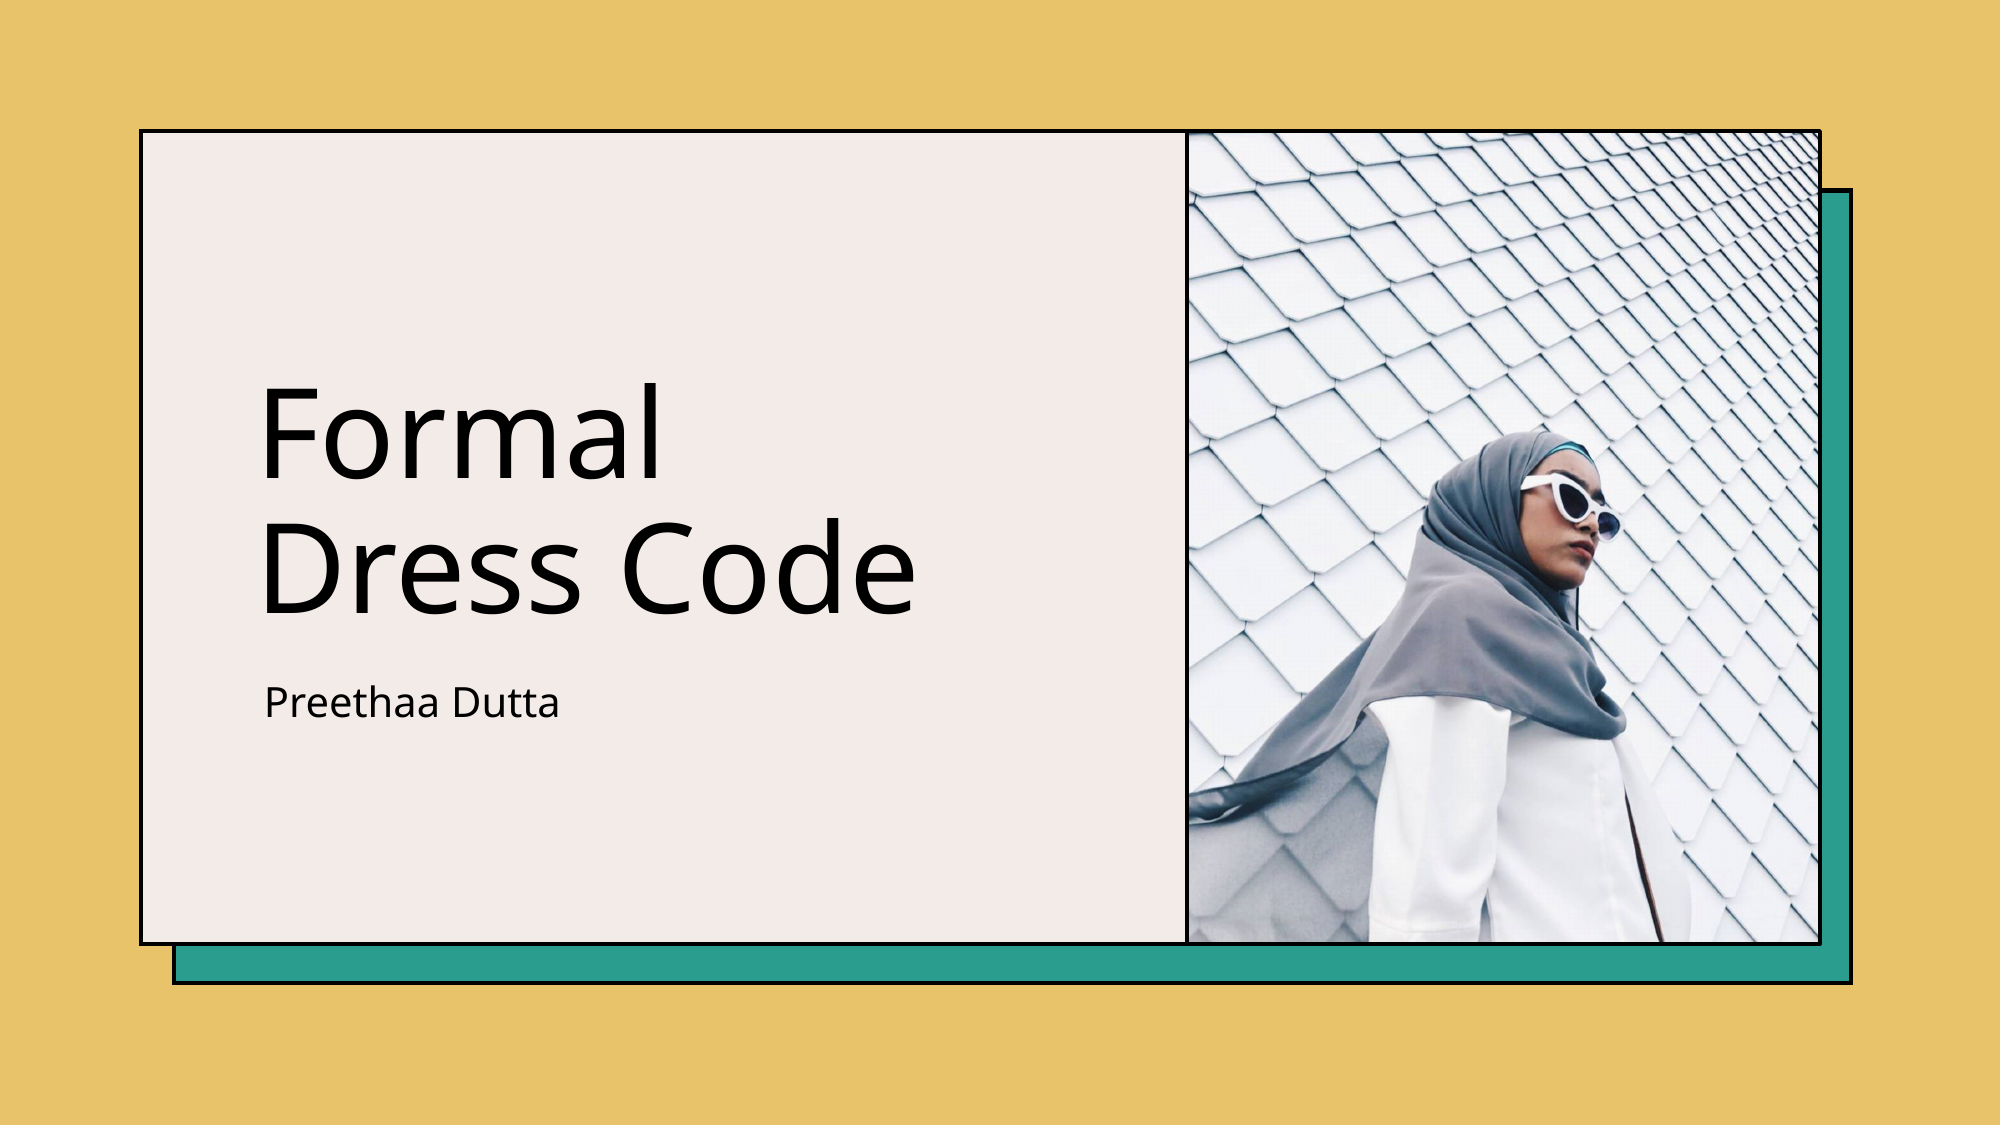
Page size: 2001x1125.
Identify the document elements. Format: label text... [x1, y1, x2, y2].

title Formal Dress Code [240, 367, 1040, 648]
subtitle Preethaa Dutta [240, 658, 1040, 762]
picture [1188, 133, 1818, 942]
